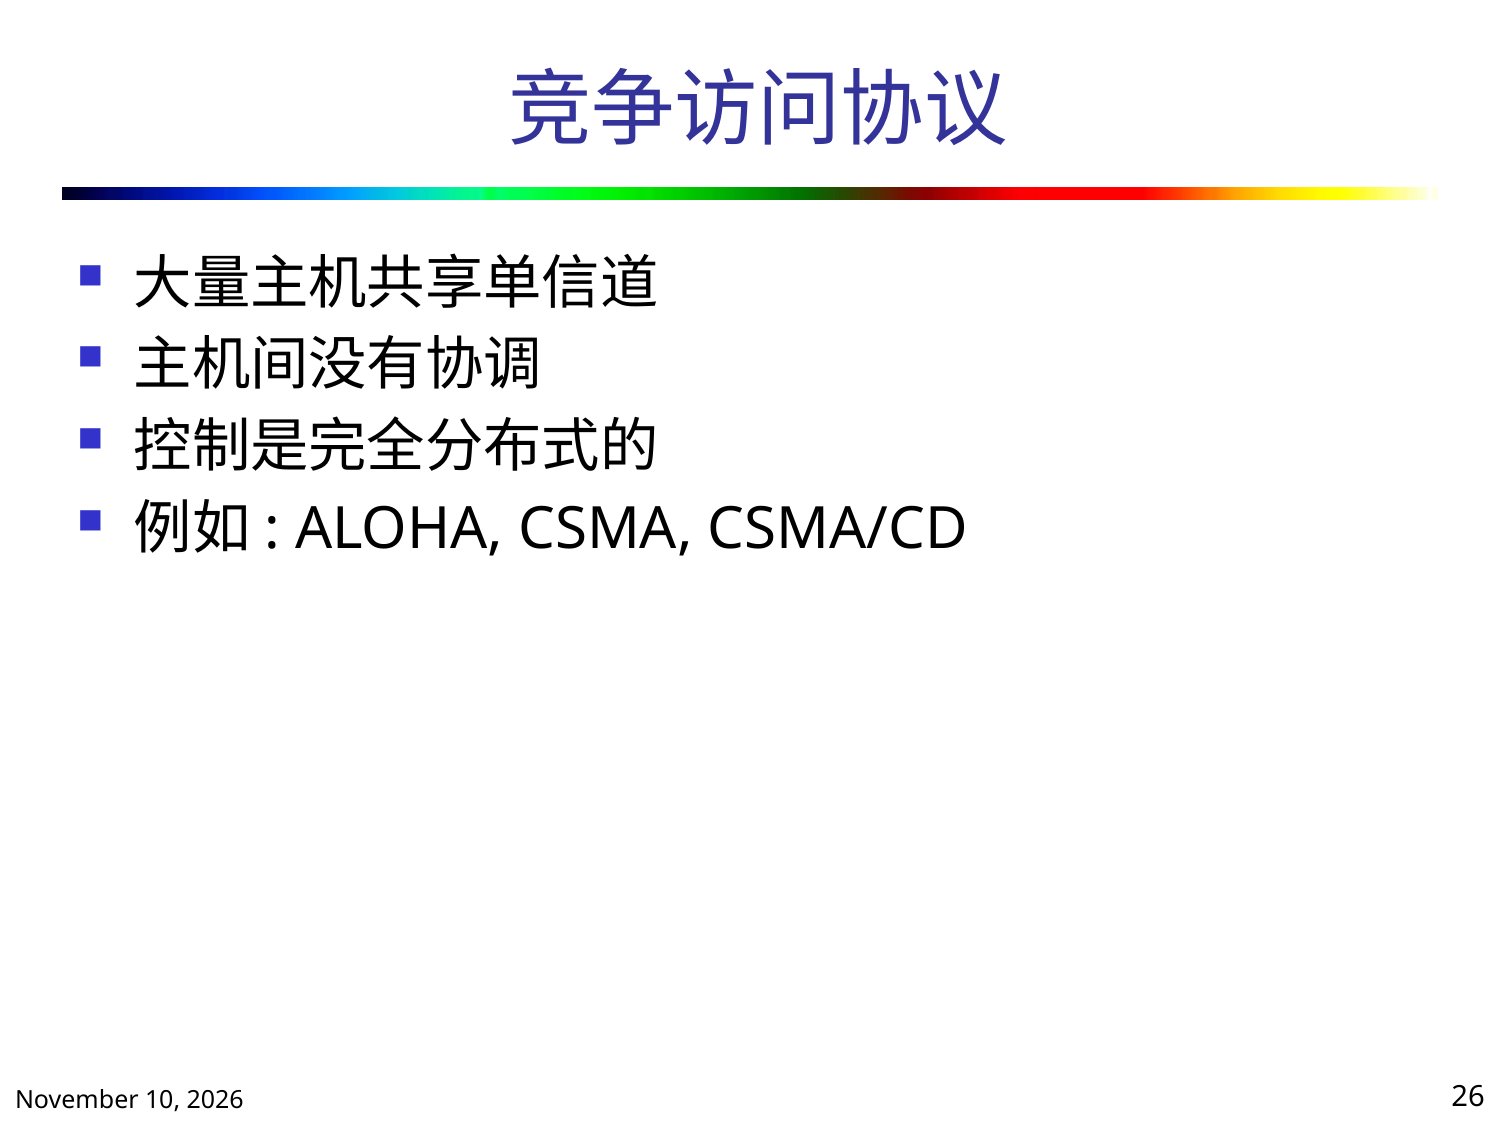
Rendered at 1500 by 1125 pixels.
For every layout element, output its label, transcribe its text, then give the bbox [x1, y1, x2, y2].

title 竞争访问协议 [124, 37, 1392, 163]
list 大量主机共享单信道 主机间没有协调 控制是完全分布式的 例如: ALOHA, CSMA, CSMA/CD [62, 237, 1451, 738]
slide_number 26 [1187, 1049, 1500, 1125]
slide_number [0, 1049, 313, 1125]
picture [382, 187, 1438, 200]
picture [62, 187, 355, 200]
